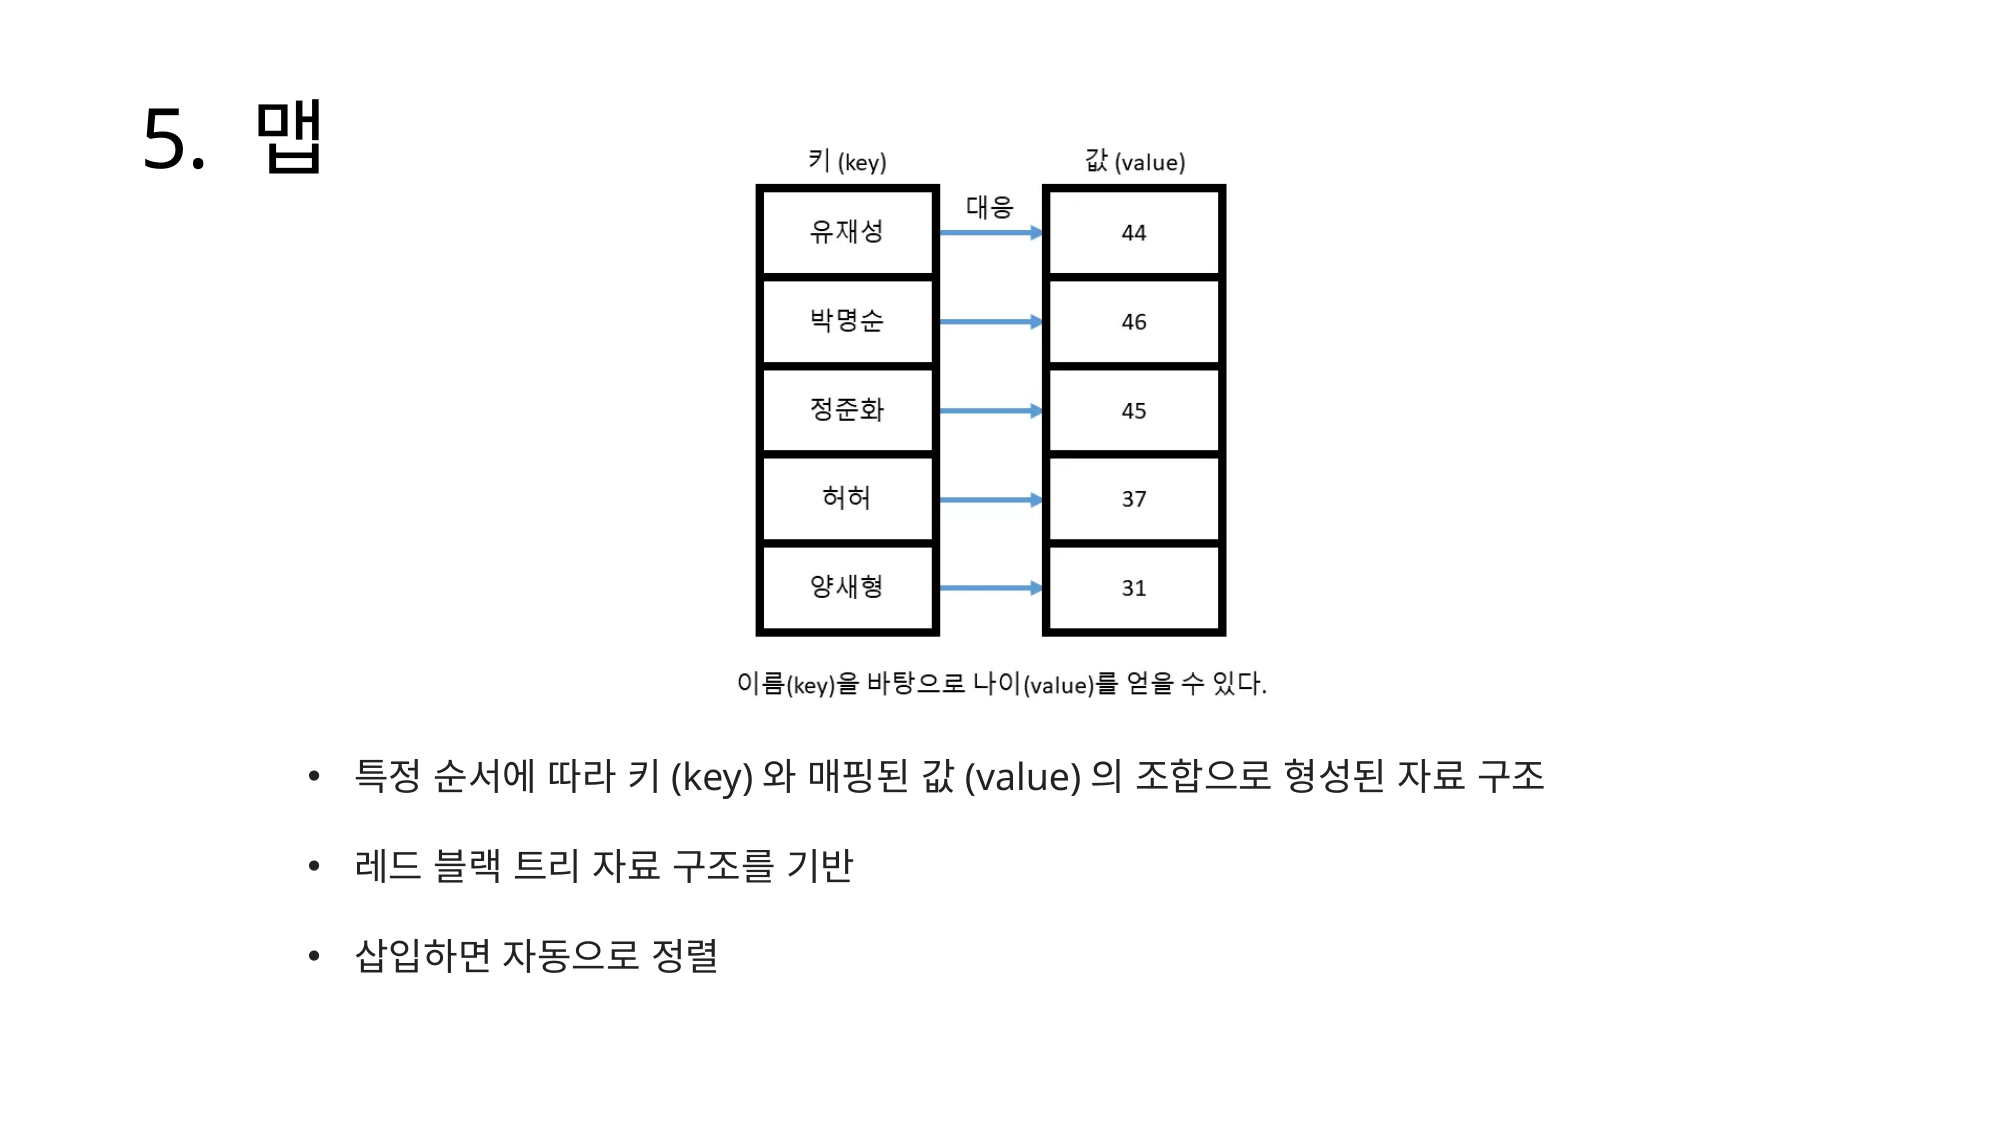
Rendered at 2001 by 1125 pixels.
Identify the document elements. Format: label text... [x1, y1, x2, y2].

picture [698, 119, 1301, 731]
title 5. 맵 [125, 50, 1880, 233]
text_box 특정 순서에 따라 키(key)와 매핑된 값(value)의 조합으로 형성된 자료 구조 레드 블랙 트리 자료 구조를 기반 삽입하면 자동으로 정렬 [292, 641, 1712, 1091]
